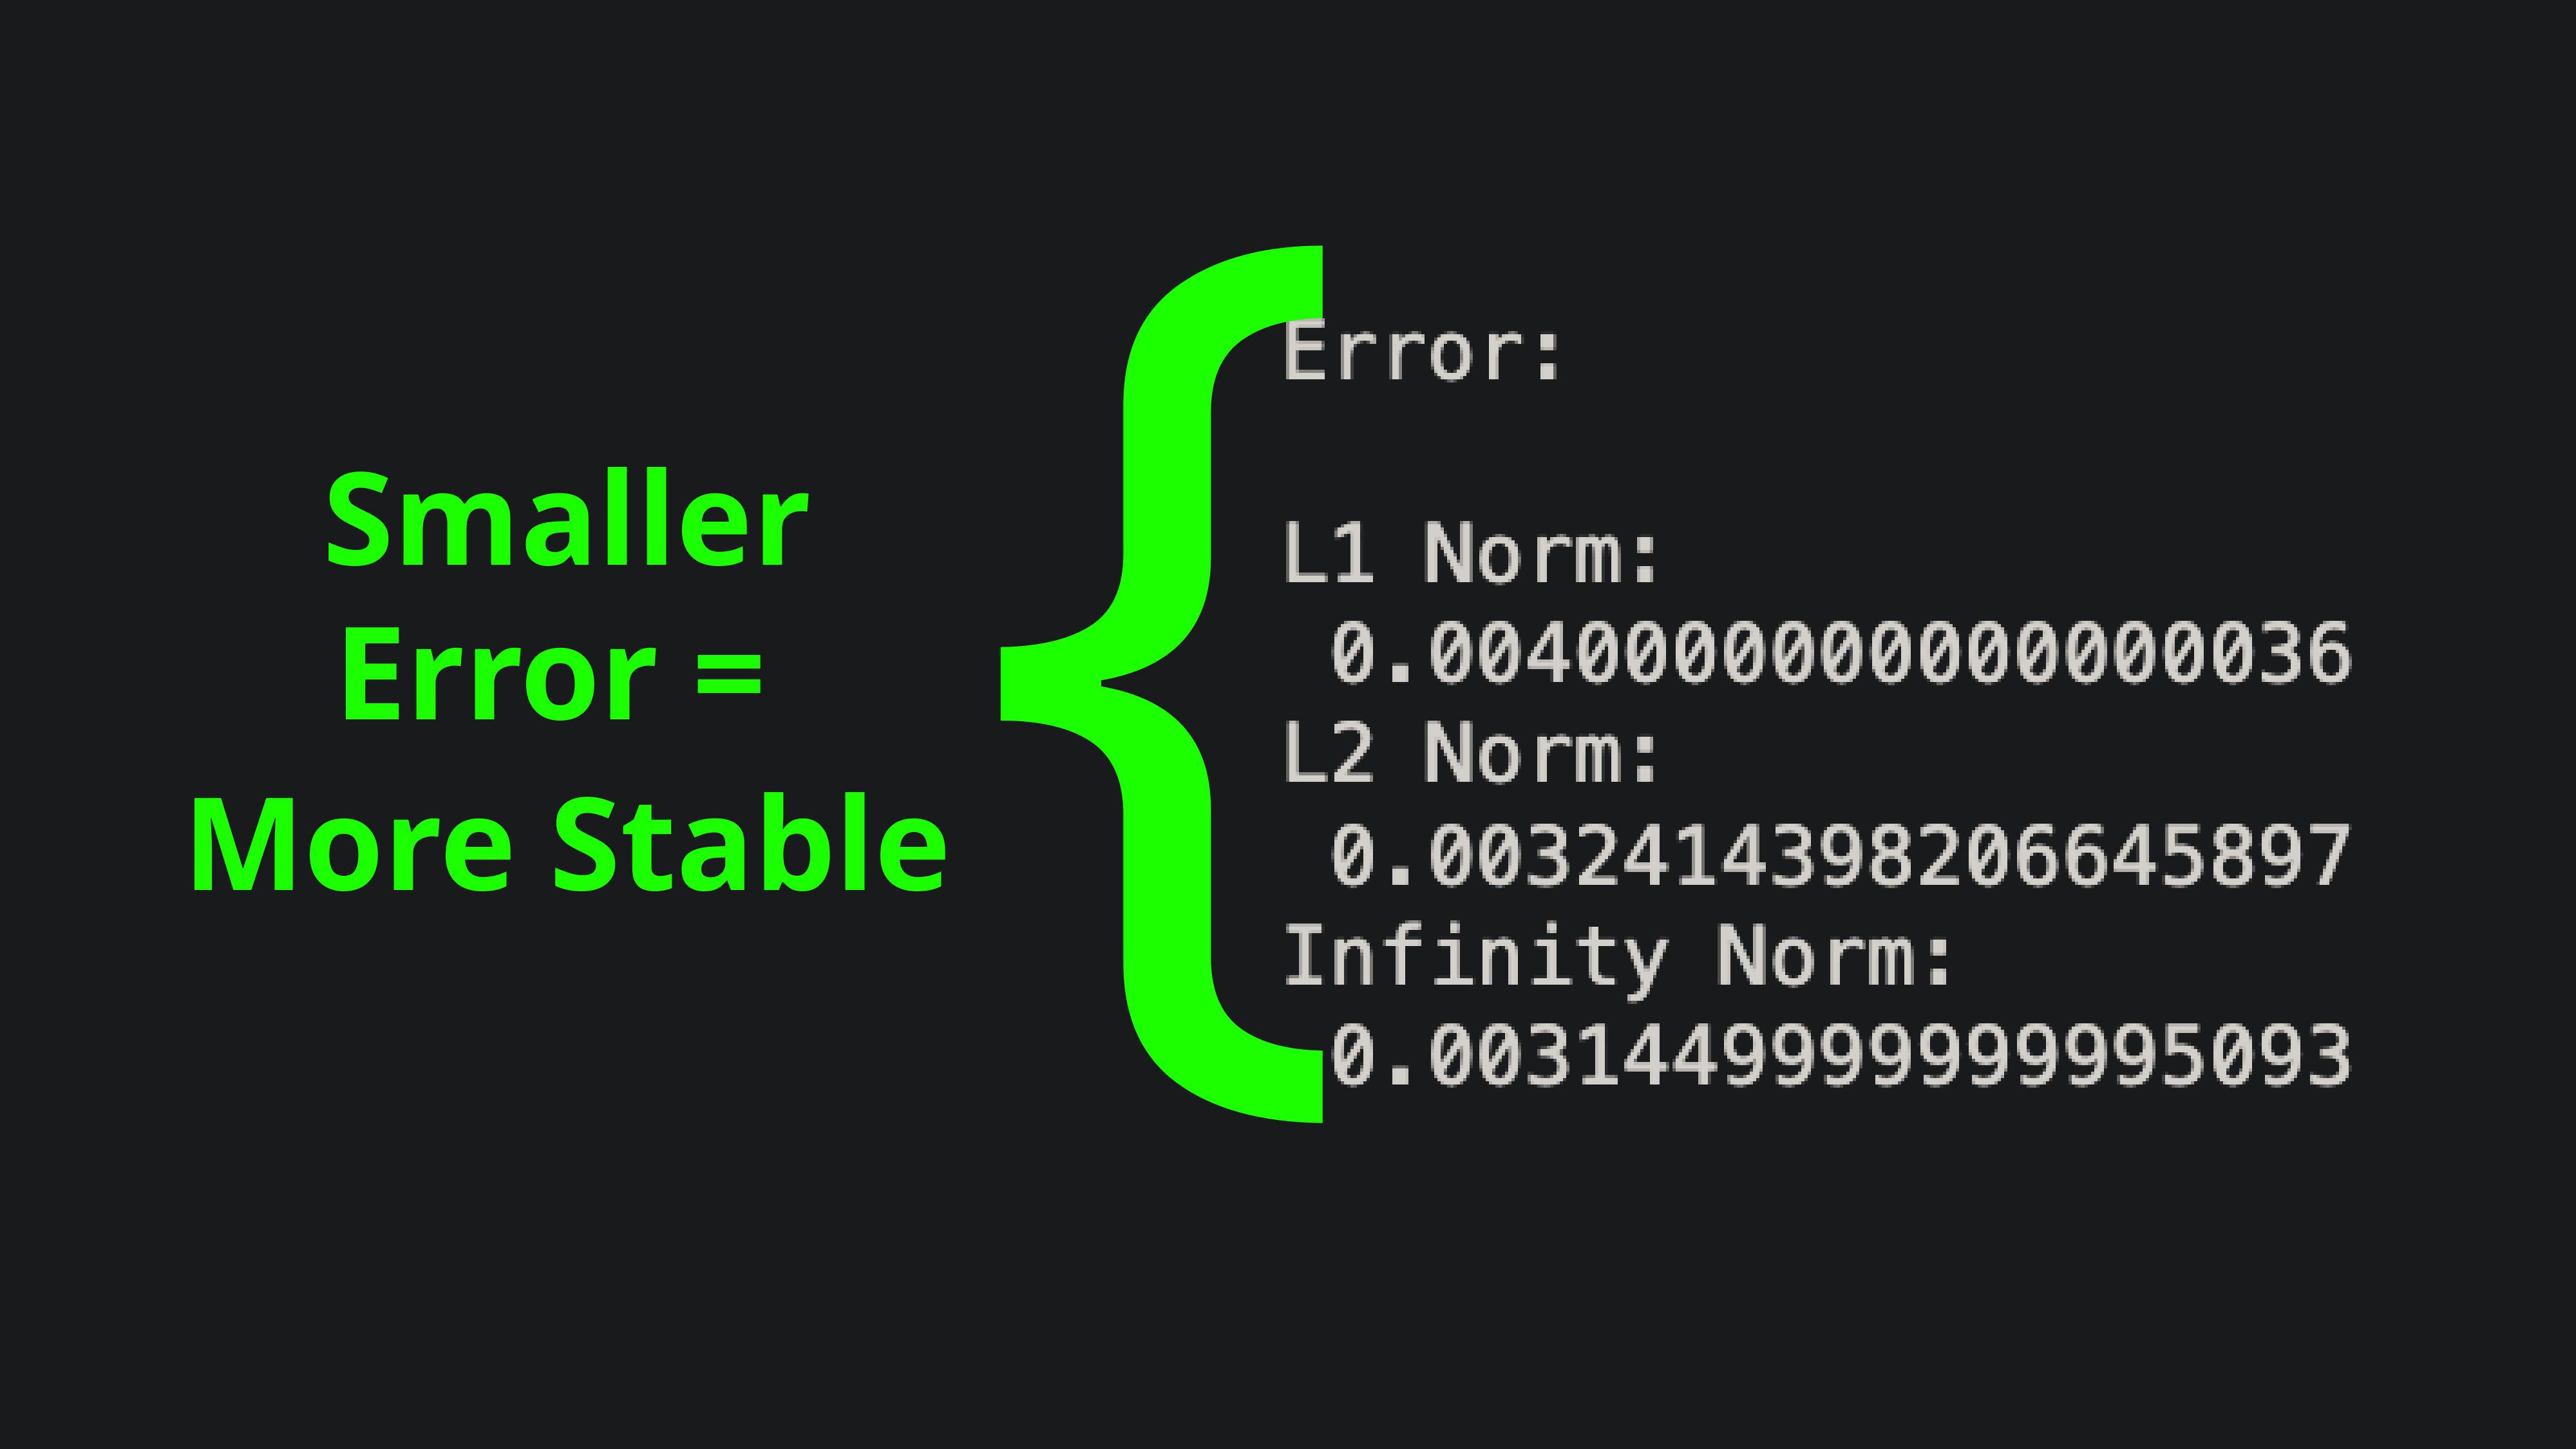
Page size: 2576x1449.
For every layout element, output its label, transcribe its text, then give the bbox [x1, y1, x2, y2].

picture [1257, 273, 2374, 1119]
text_box Smaller Error = More Stable [173, 431, 961, 922]
text_box { [967, 0, 1274, 1171]
